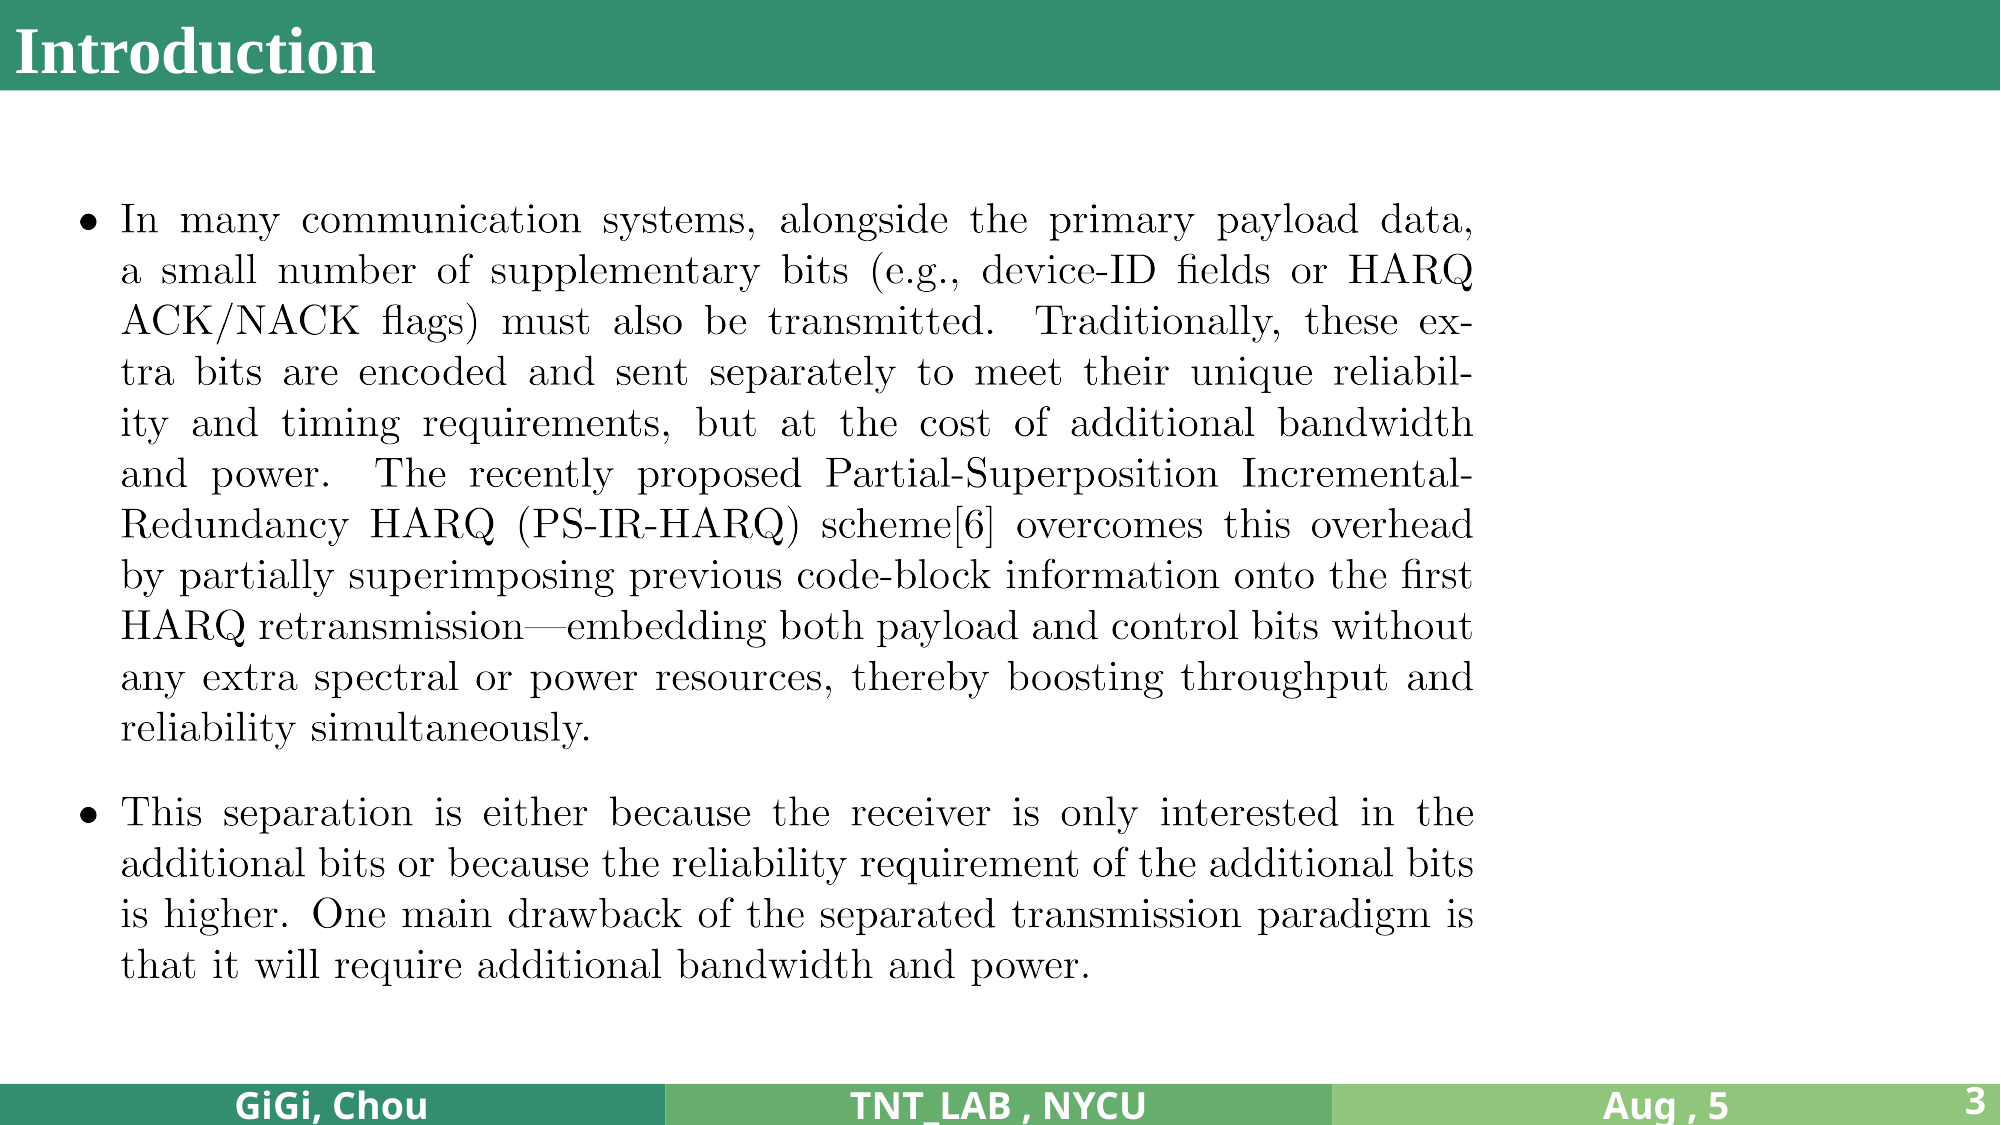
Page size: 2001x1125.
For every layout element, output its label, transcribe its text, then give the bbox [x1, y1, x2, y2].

text_box Introduction [0, 0, 1280, 95]
slide_number 3 [1551, 1083, 2000, 1121]
picture [79, 203, 1473, 986]
